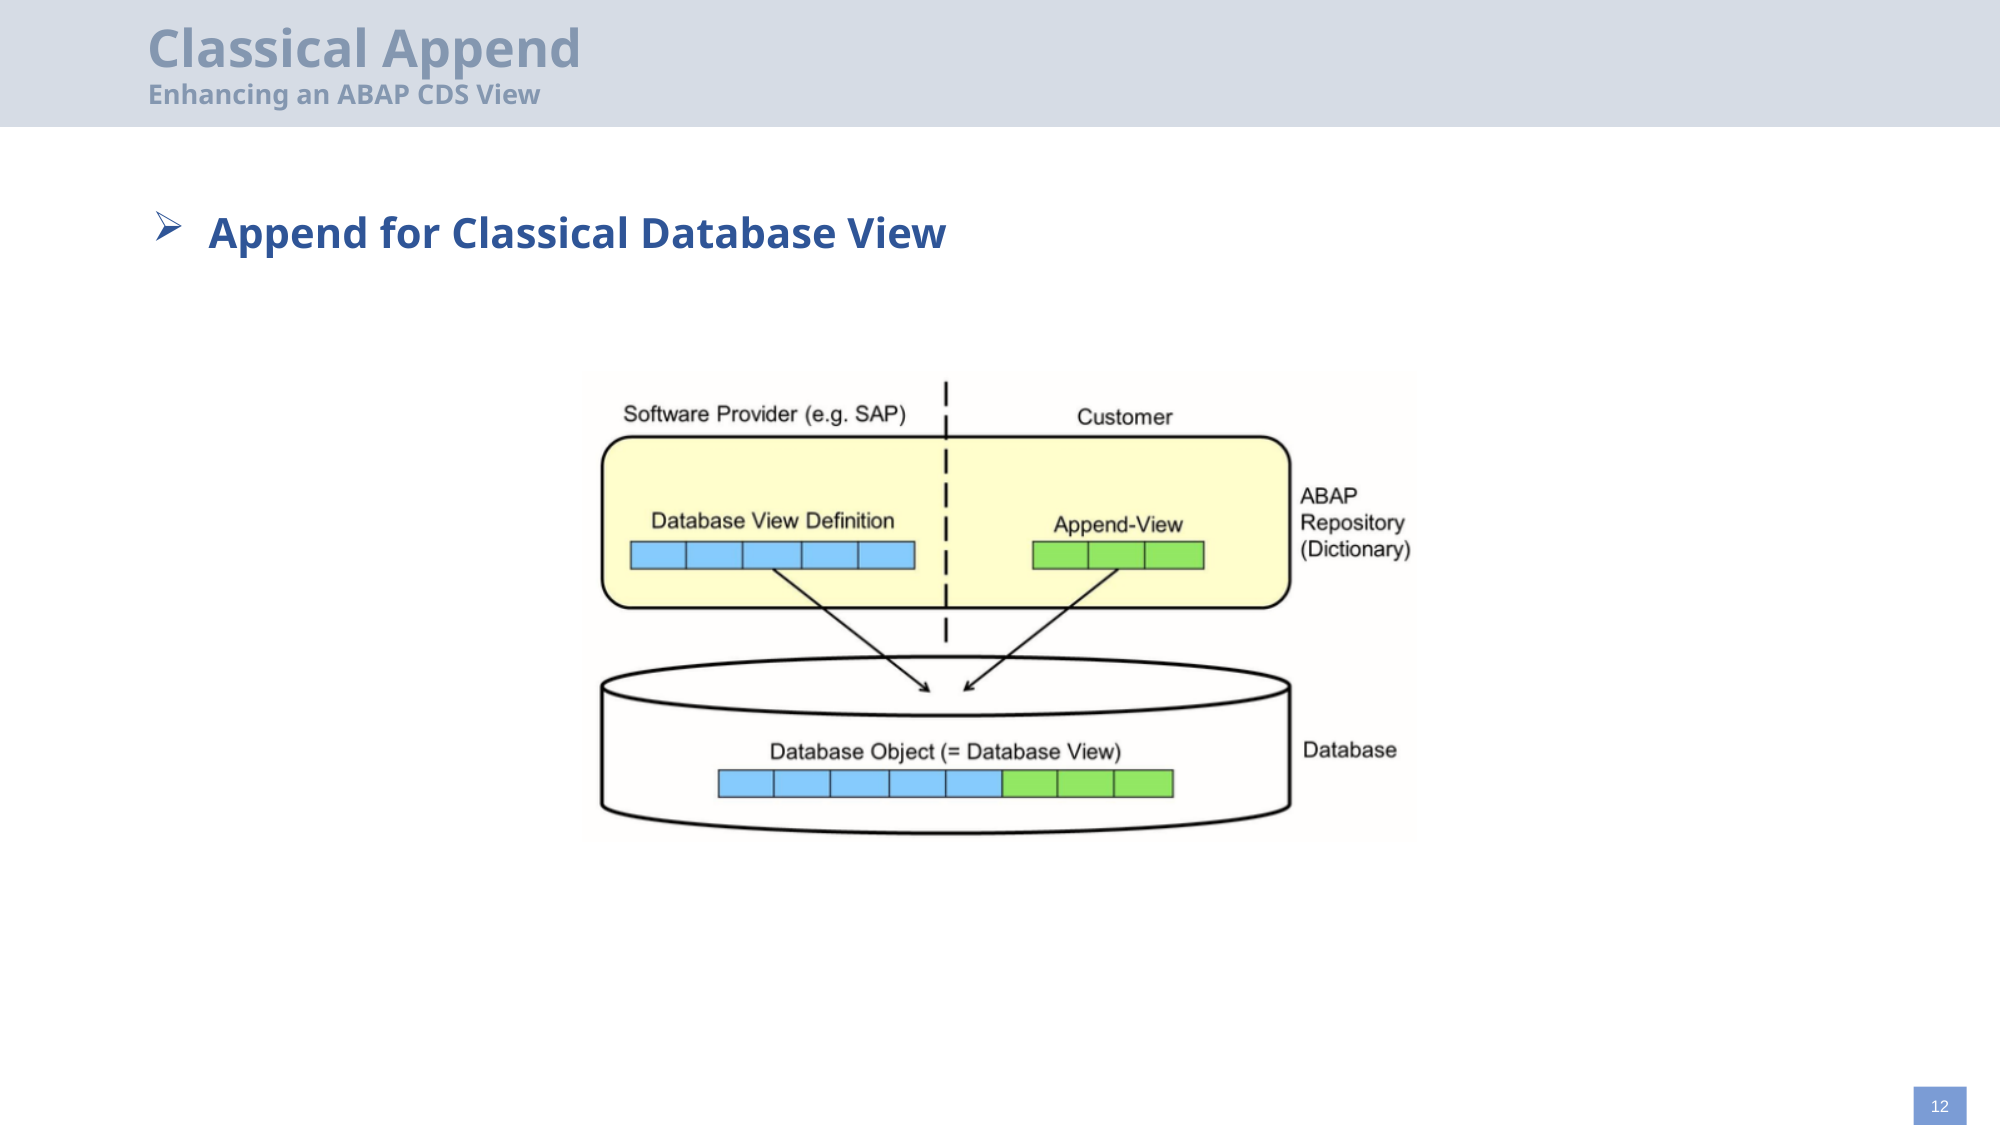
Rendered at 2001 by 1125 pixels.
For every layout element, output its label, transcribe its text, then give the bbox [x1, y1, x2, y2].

list Append for Classical Database View [137, 199, 1863, 1014]
title Classical Append Enhancing an ABAP CDS View [133, 0, 1867, 128]
picture [582, 371, 1417, 842]
